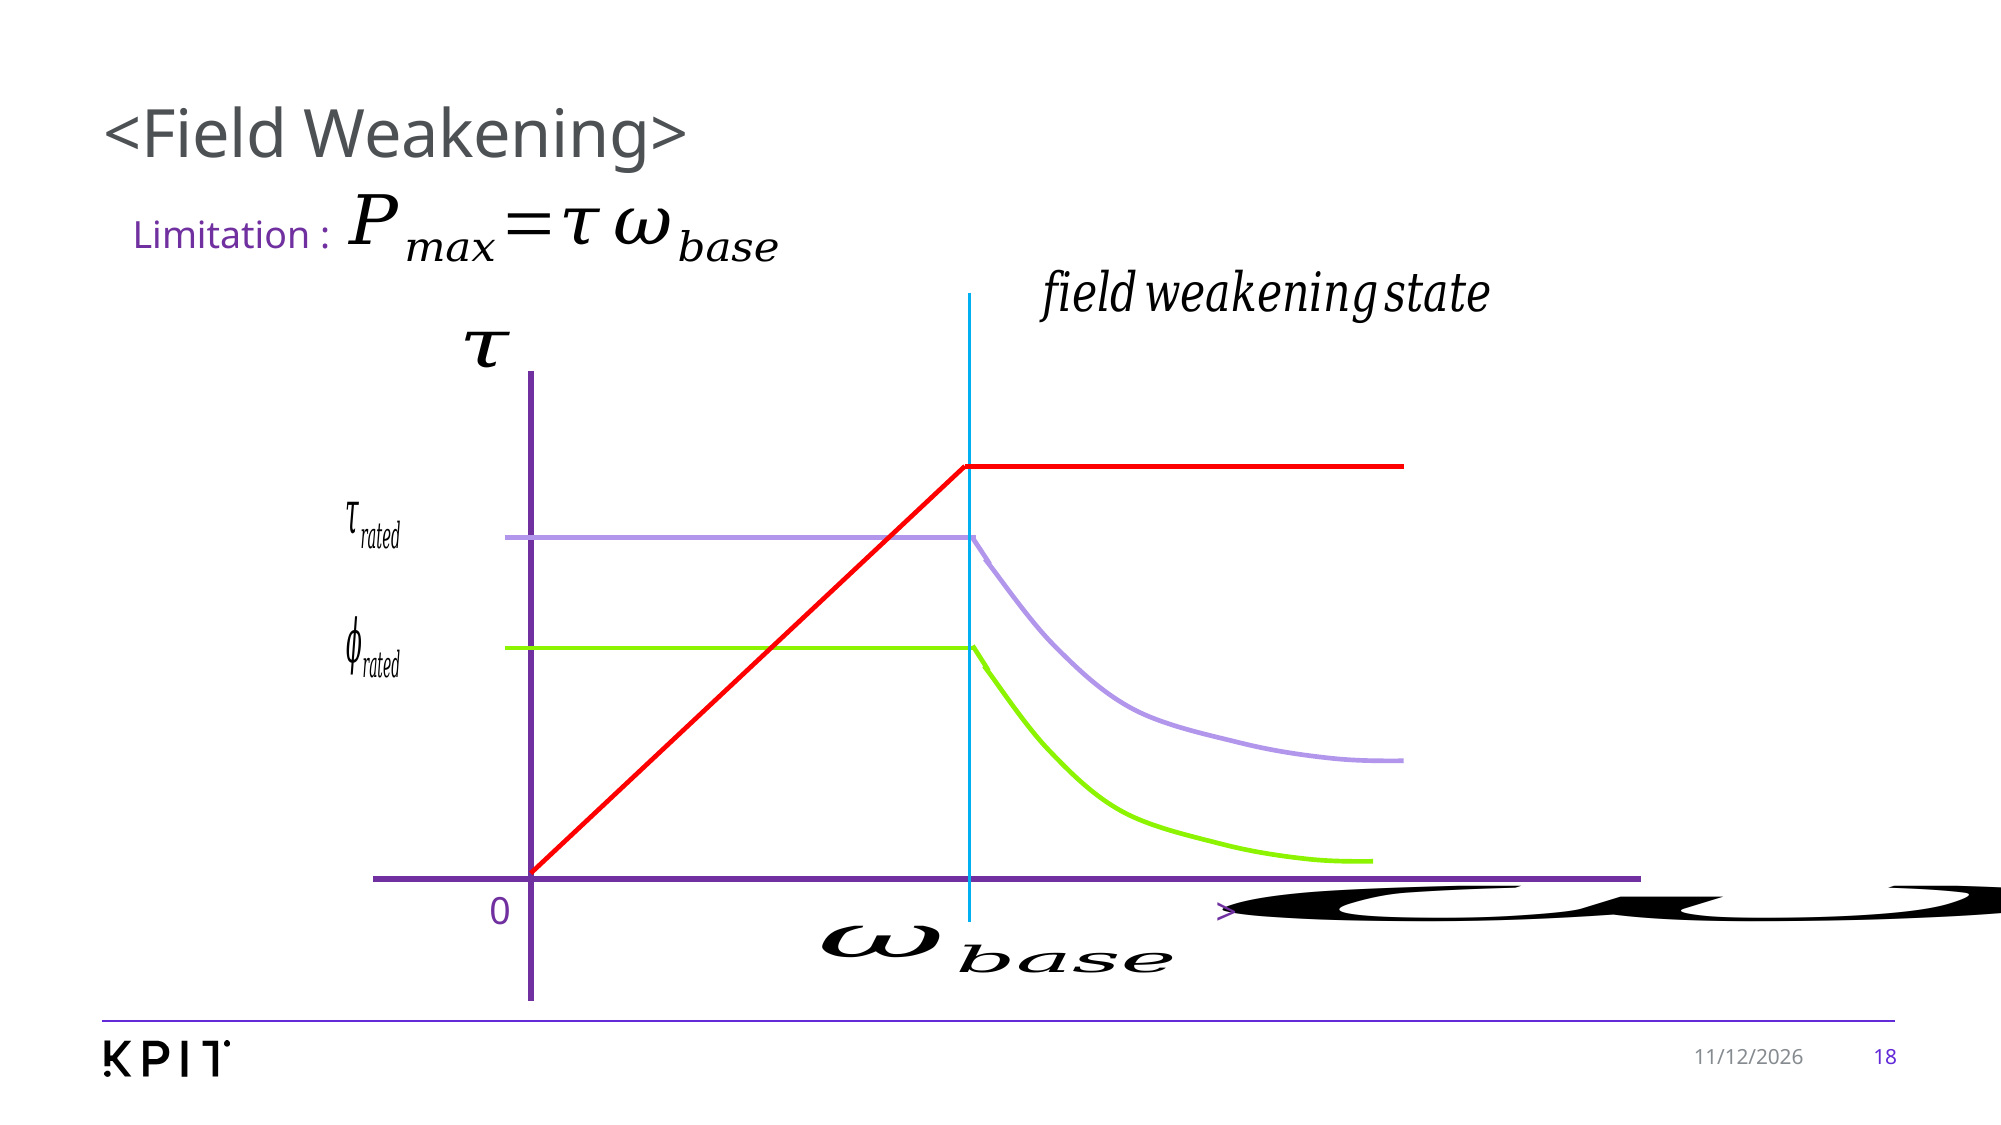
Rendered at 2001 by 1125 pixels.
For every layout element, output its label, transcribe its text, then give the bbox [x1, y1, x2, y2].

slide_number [1676, 1038, 1819, 1077]
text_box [530, 466, 965, 874]
text_box 0 [531, 880, 1301, 940]
picture [104, 1040, 230, 1077]
text_box [971, 645, 1374, 863]
slide_number 18 [1835, 1038, 1912, 1077]
text_box 0 [474, 880, 530, 940]
text_box [971, 538, 1404, 762]
title <Field Weakening> [88, 82, 1912, 182]
text_box Limitation : [117, 204, 944, 264]
